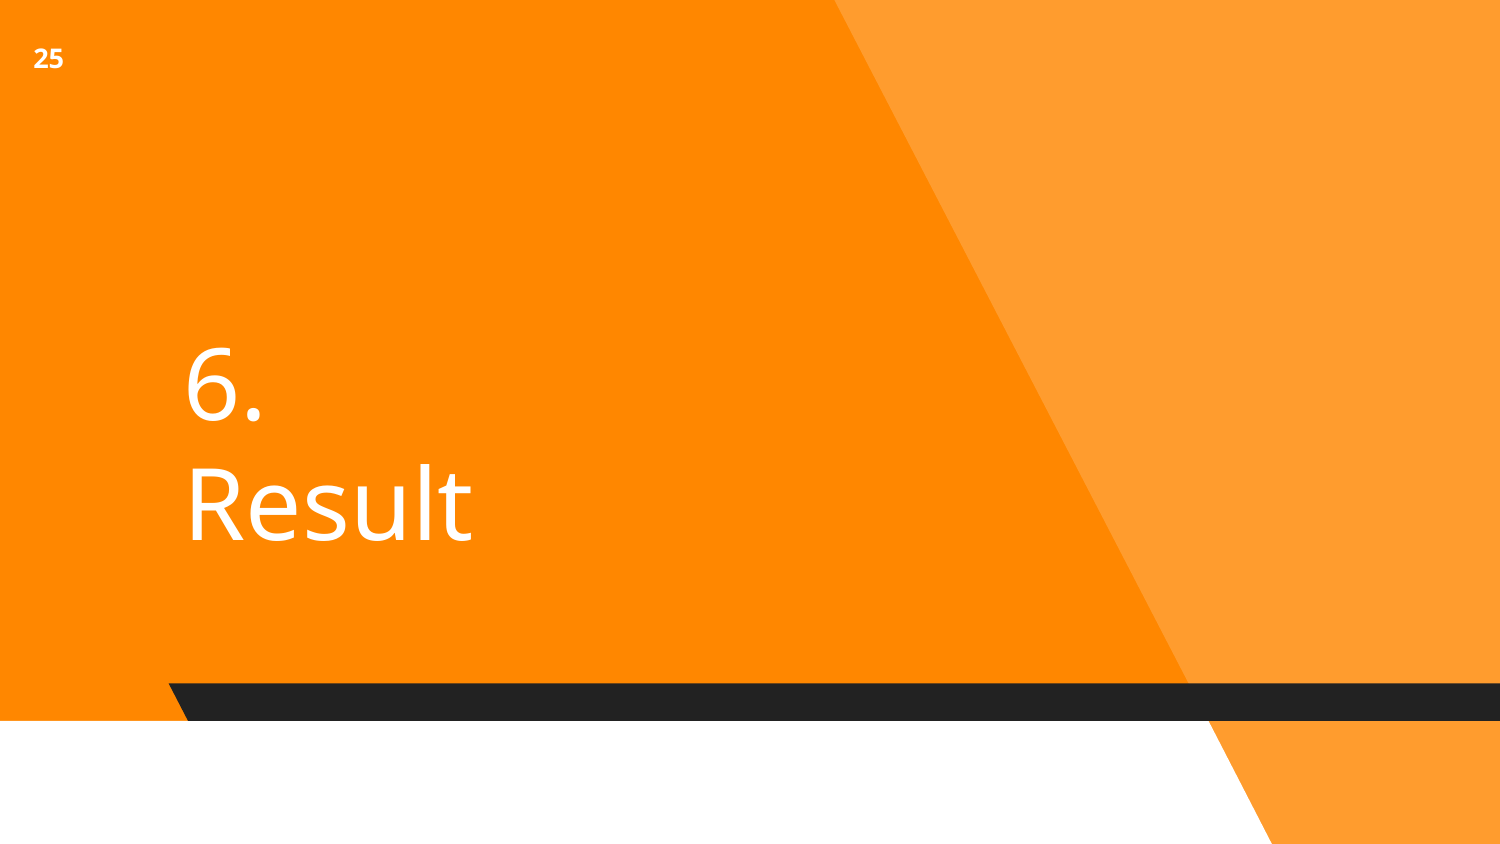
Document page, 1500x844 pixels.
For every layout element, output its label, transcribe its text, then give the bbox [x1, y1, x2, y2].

slide_number 25 [0, 0, 98, 121]
title 6. Result [168, 384, 1025, 575]
